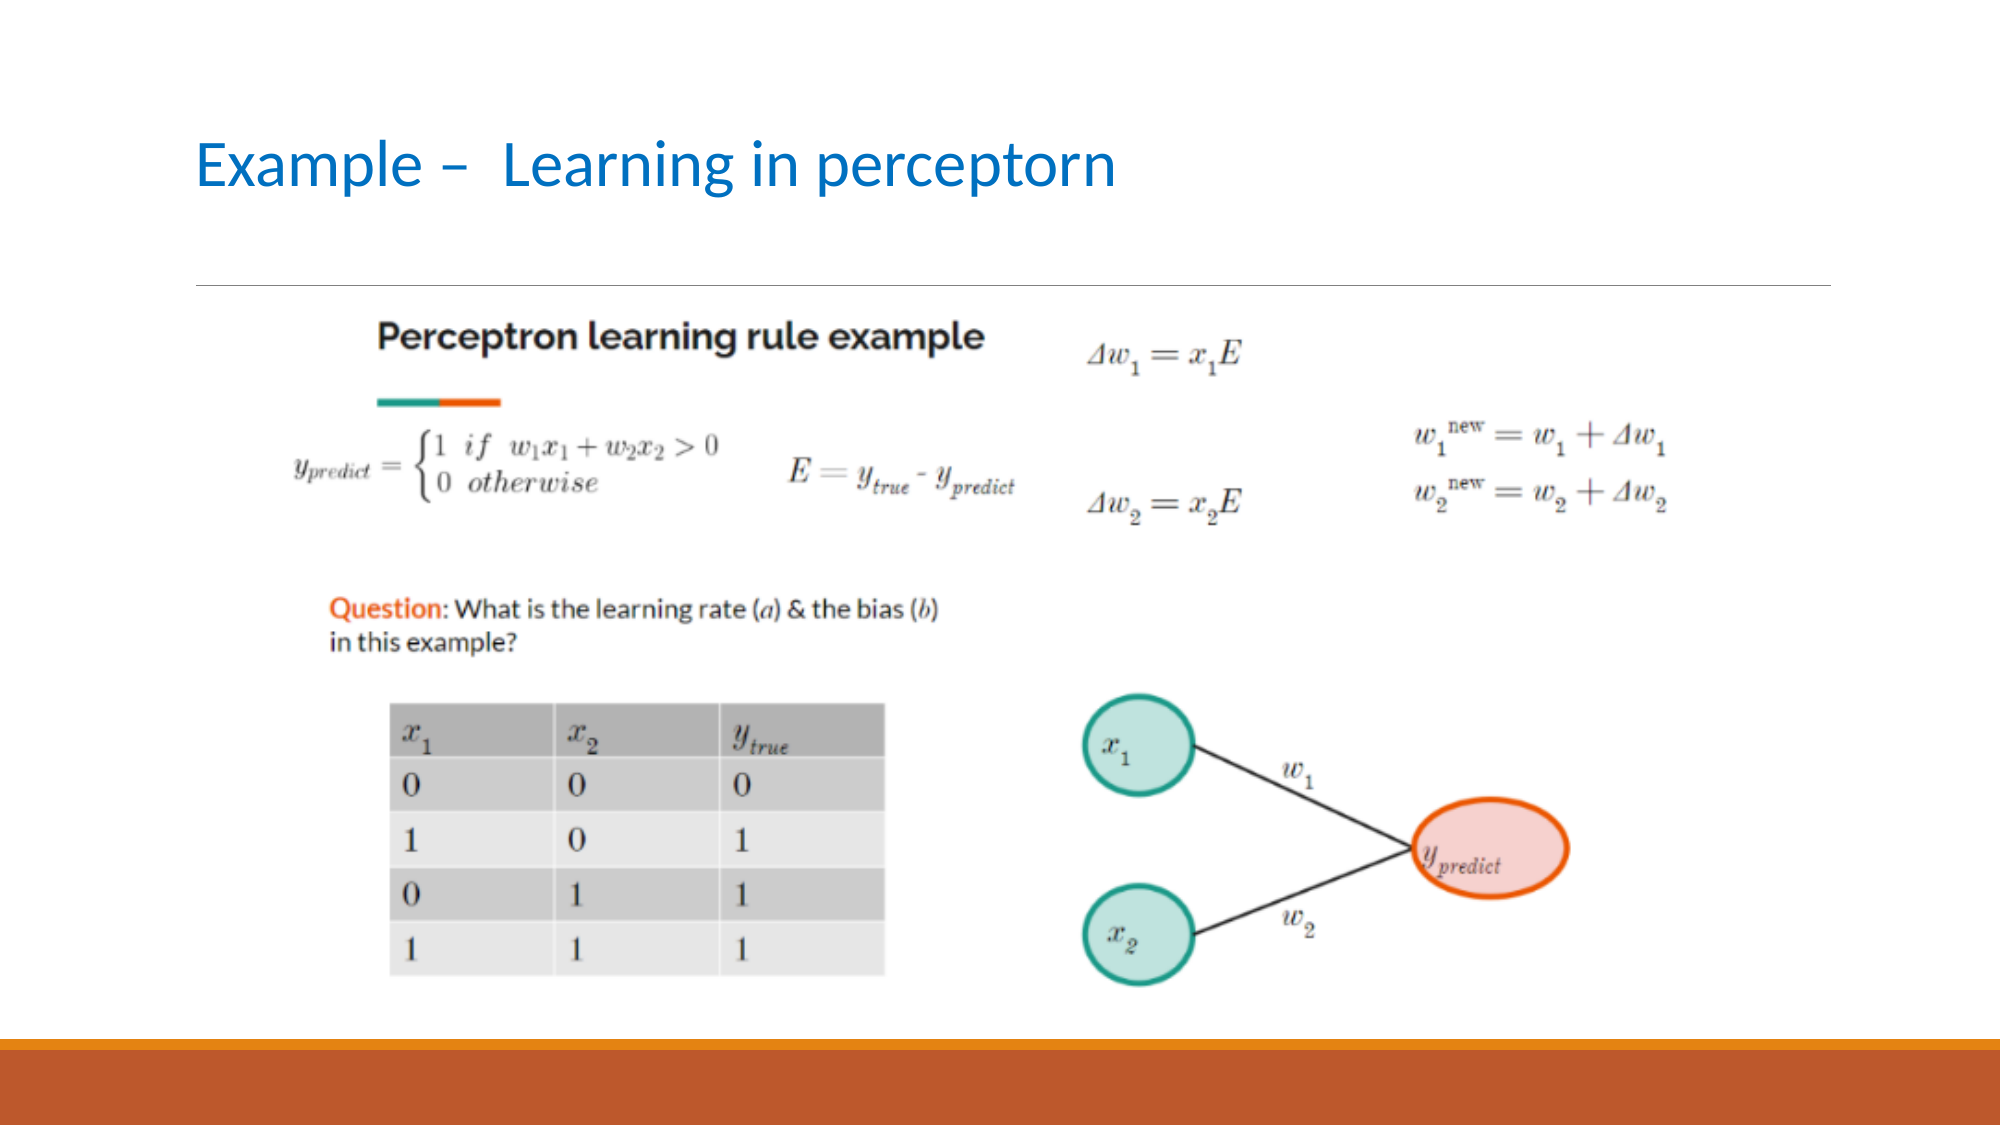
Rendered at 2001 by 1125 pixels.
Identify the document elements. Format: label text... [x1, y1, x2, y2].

picture [258, 306, 1742, 1021]
title Example – Learning in perceptorn [180, 47, 1830, 285]
